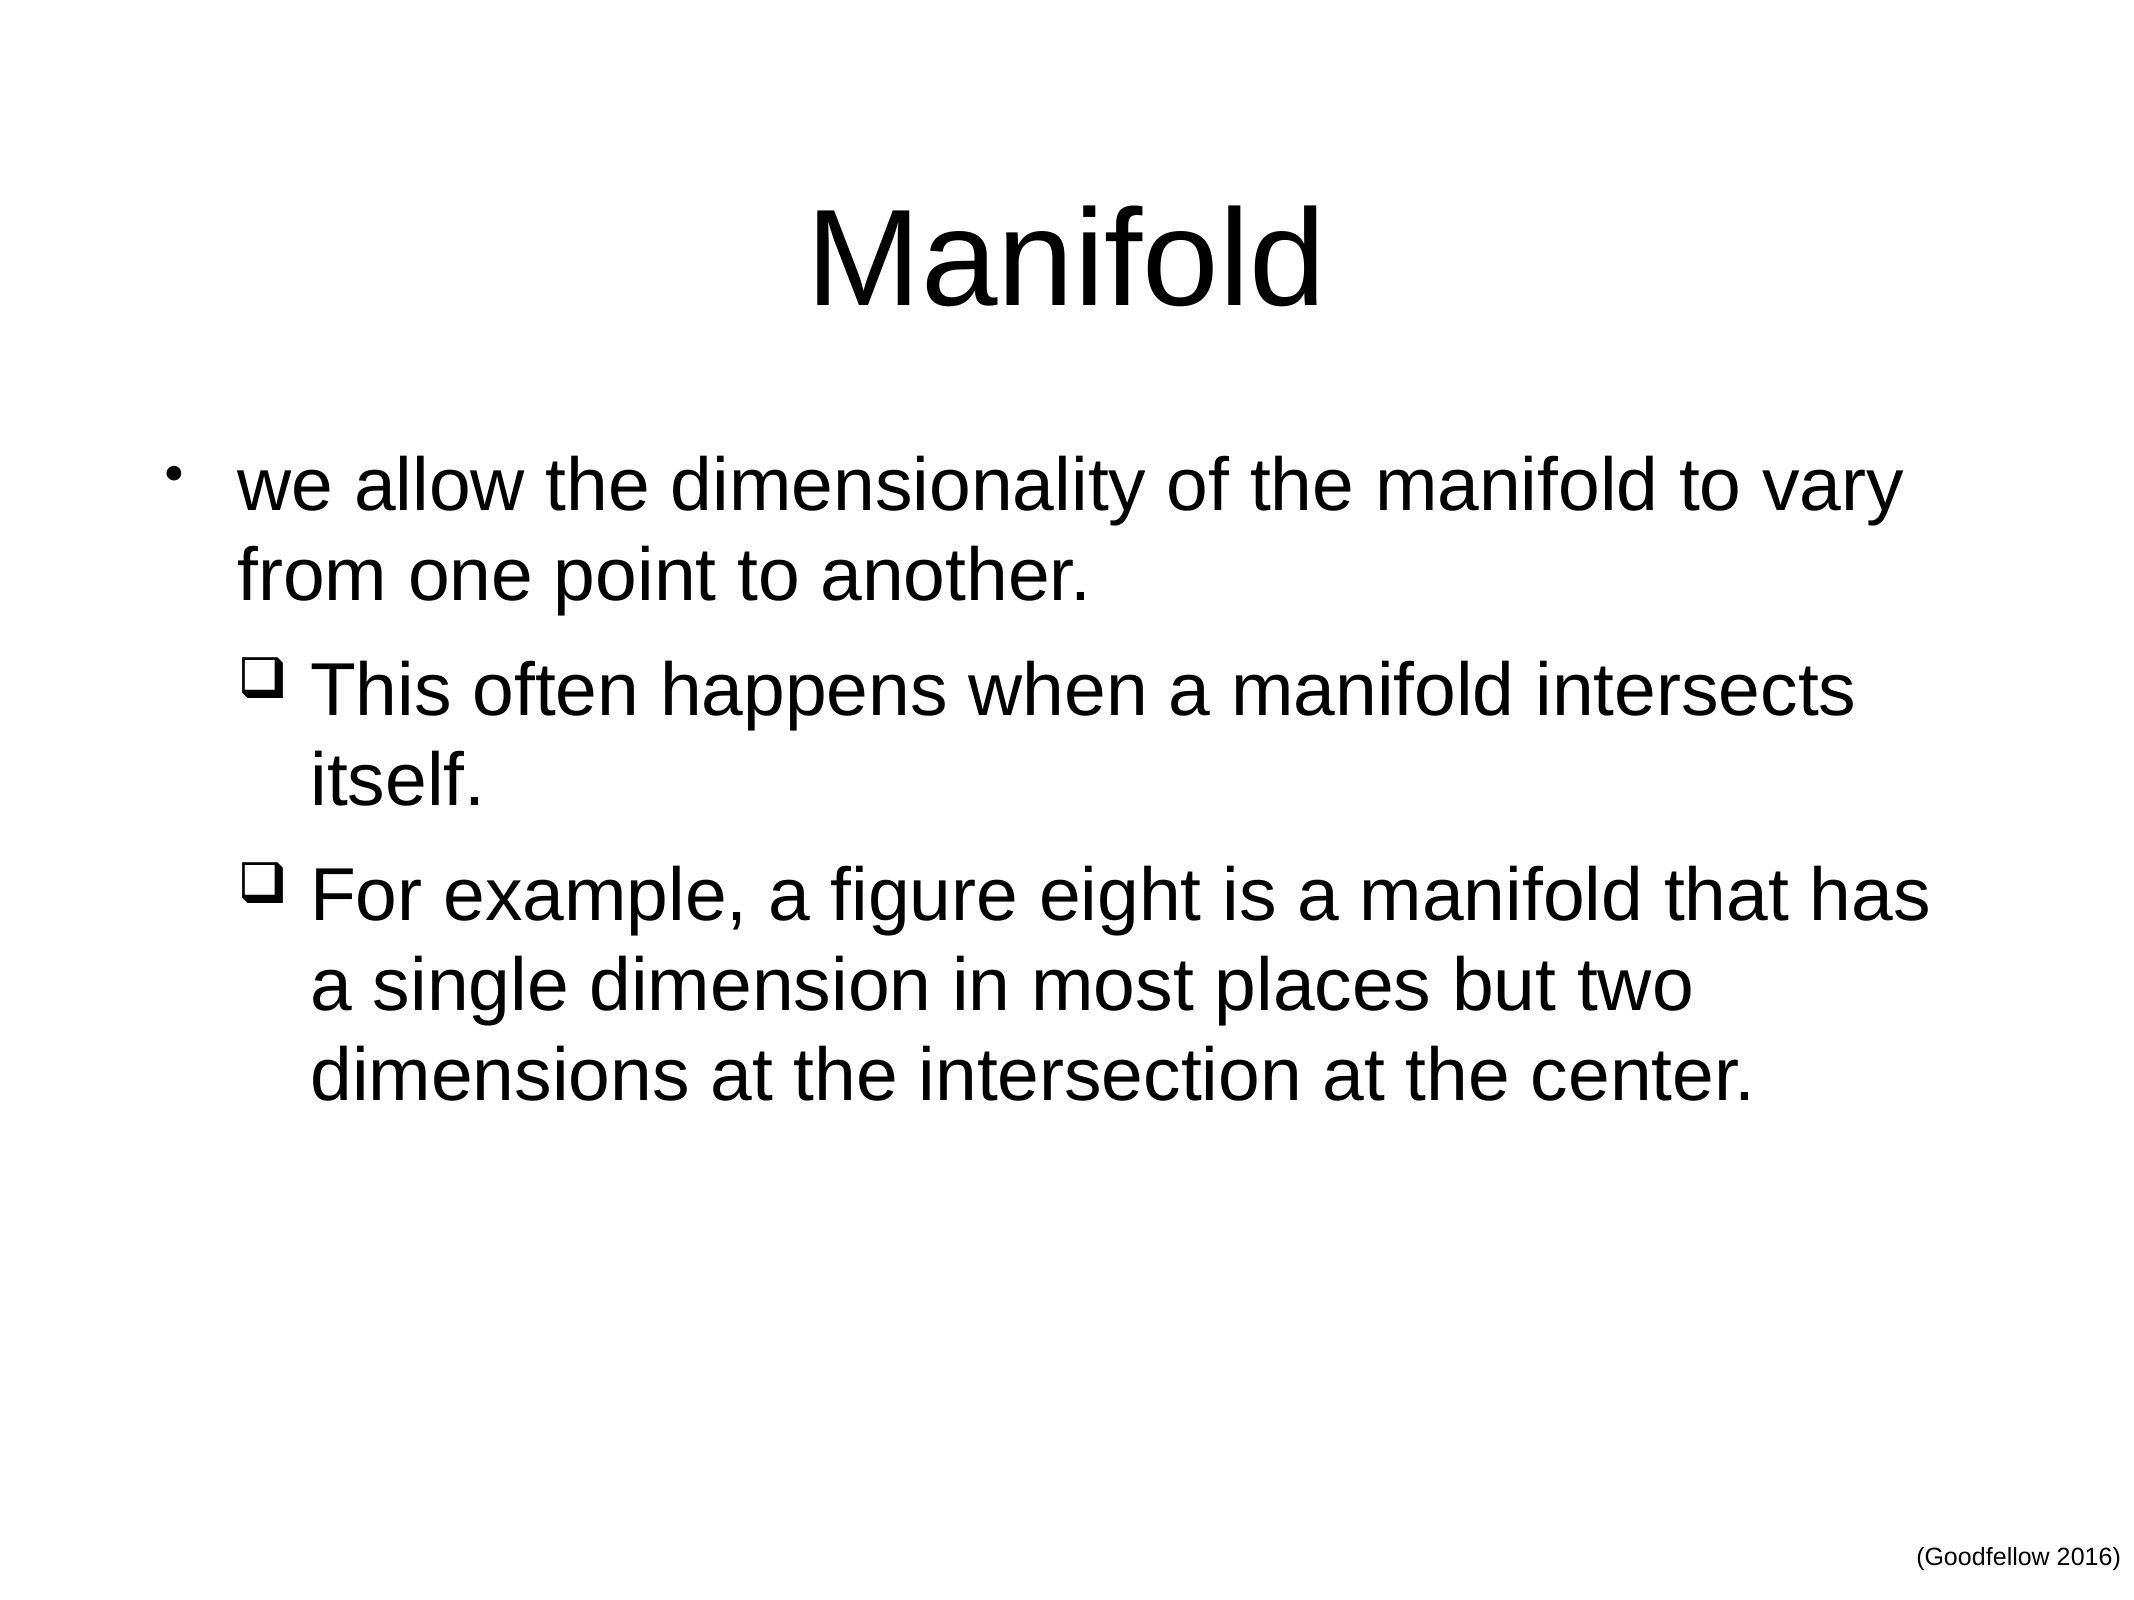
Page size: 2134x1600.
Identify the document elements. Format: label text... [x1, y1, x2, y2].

list we allow the dimensionality of the manifold to vary from one point to another. This often happens when a manifold intersects itself. For example, a figure eight is a manifold that has a single dimension in most places but two dimensions at the intersection at the center. [155, 426, 1978, 1459]
title Manifold [155, 72, 1978, 426]
